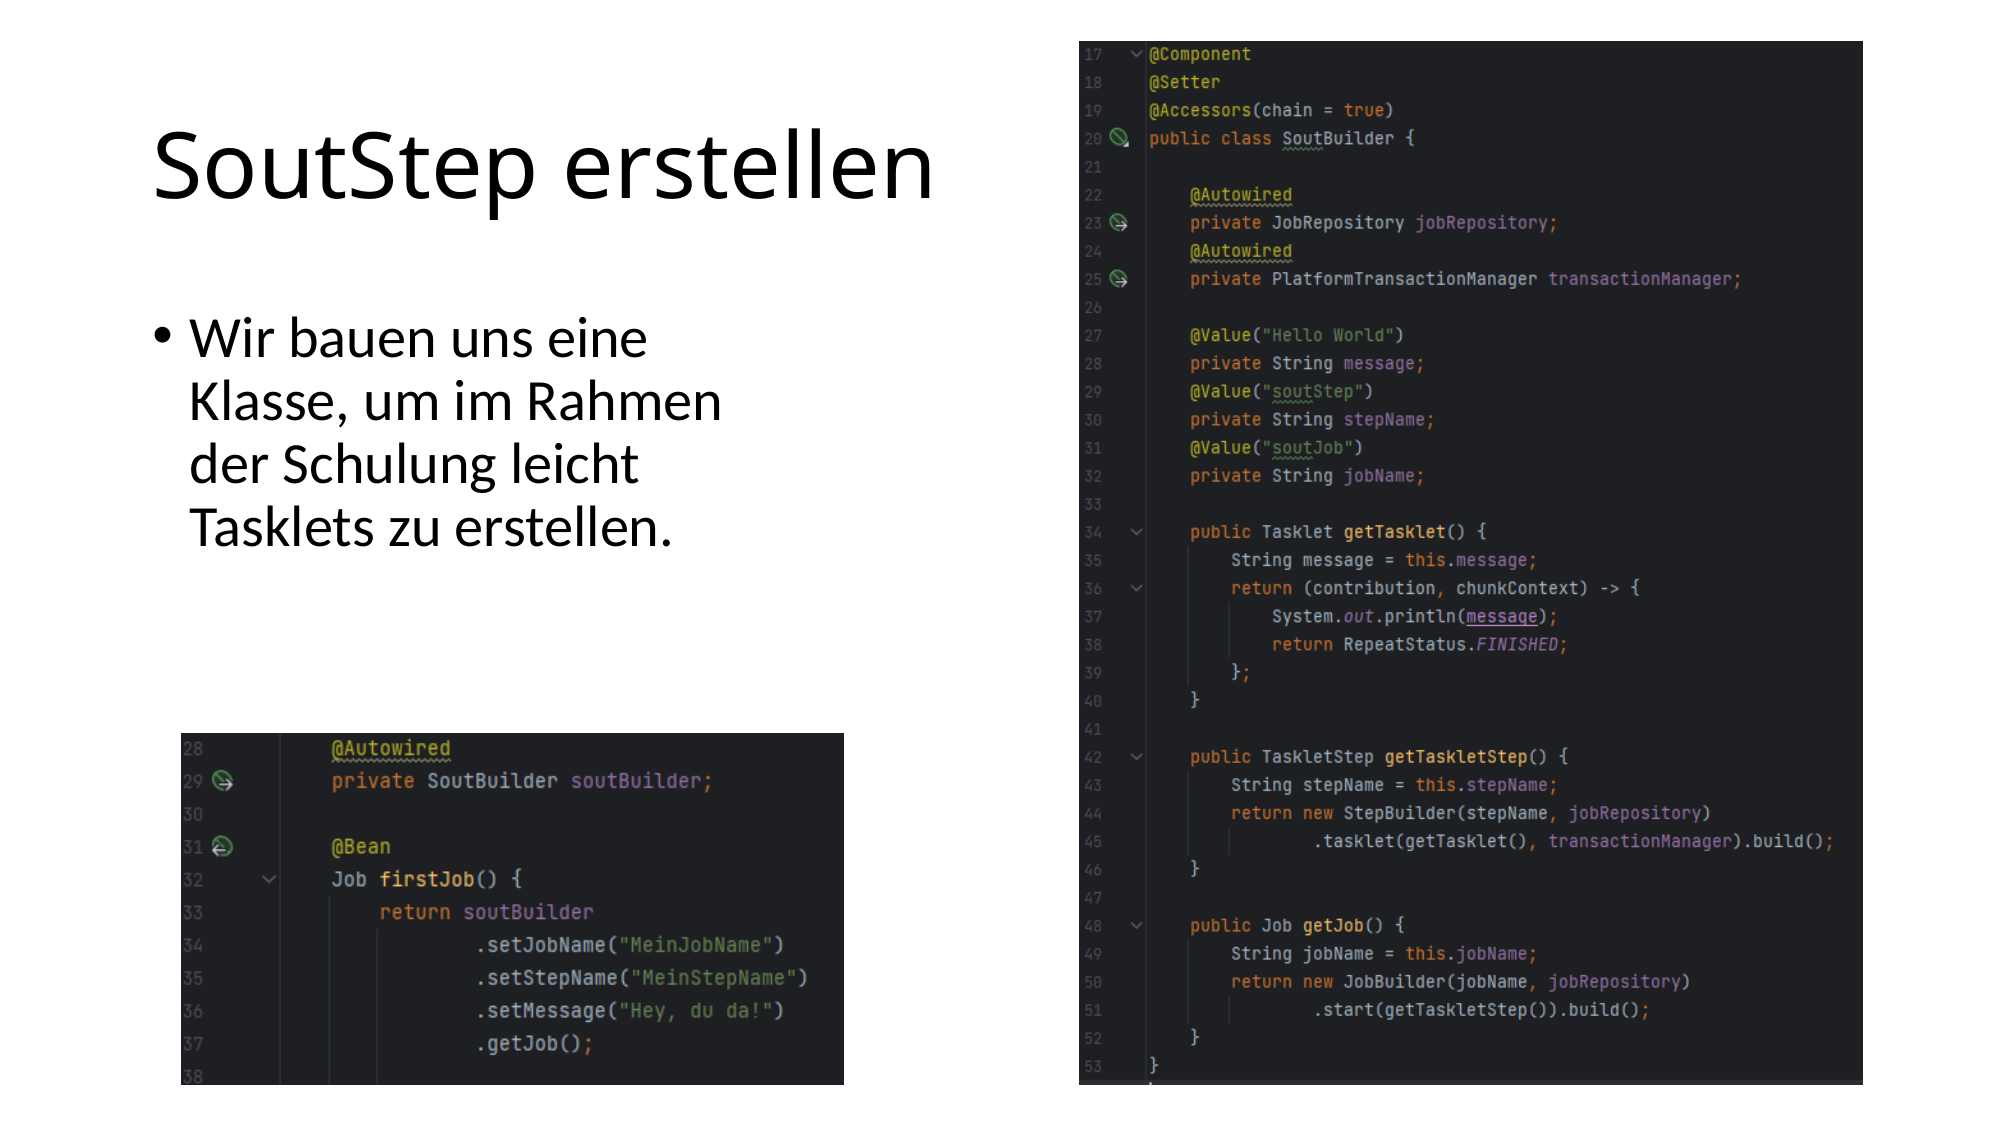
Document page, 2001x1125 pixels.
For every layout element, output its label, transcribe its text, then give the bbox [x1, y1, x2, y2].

picture [181, 733, 844, 1085]
list Wir bauen uns eine Klasse, um im Rahmen der Schulung leicht Tasklets zu erstellen. [137, 299, 770, 1014]
title SoutStep erstellen [137, 59, 1079, 278]
picture [1079, 41, 1863, 1085]
